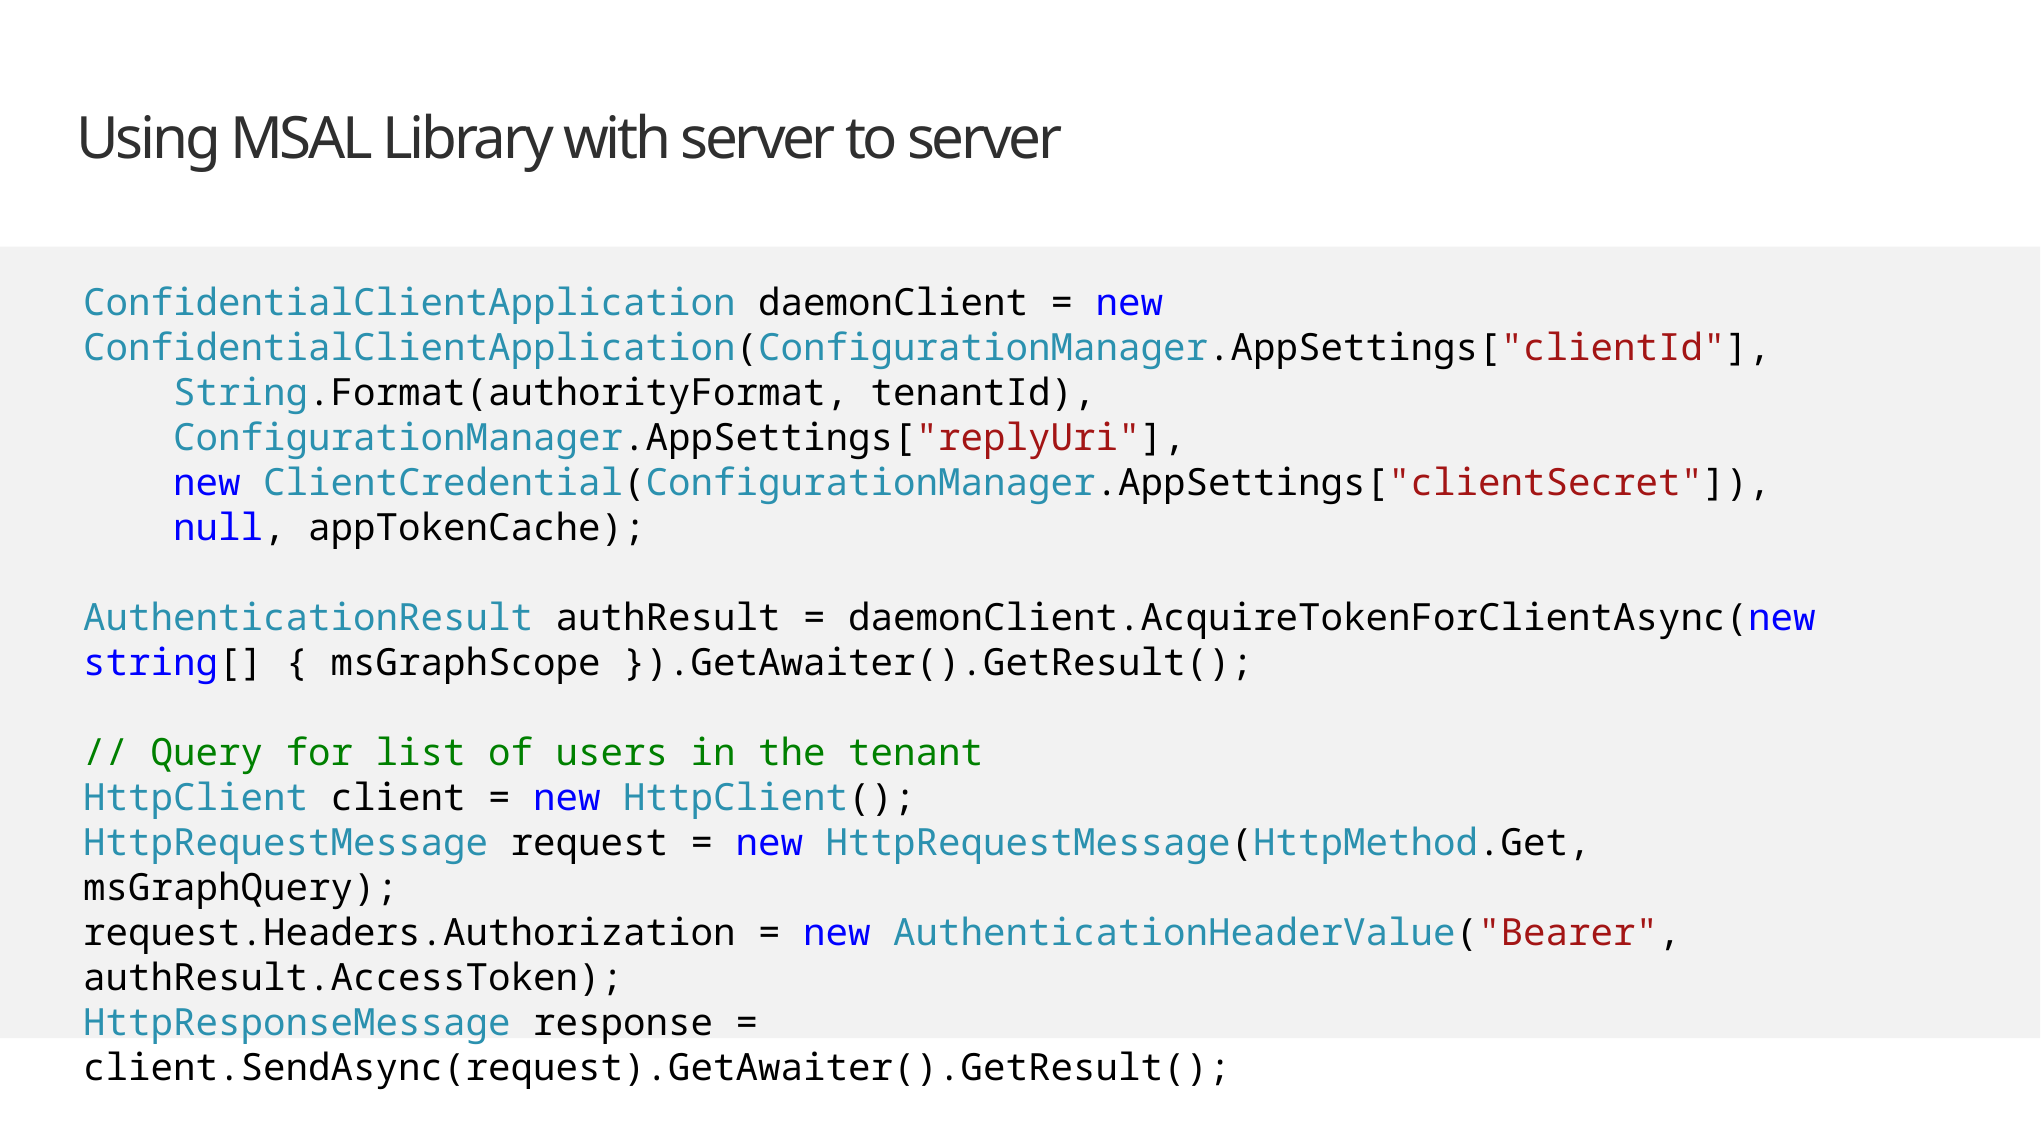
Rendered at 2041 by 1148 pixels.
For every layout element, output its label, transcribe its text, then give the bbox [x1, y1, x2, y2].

text_box [0, 246, 2041, 1039]
text_box ConfidentialClientApplication daemonClient = new ConfidentialClientApplication(ConfigurationManager.AppSettings["clientId"], String.Format(authorityFormat, tenantId), ConfigurationManager.AppSettings["replyUri"], new ClientCredential(ConfigurationManager.AppSettings["clientSecret"]), null, appTokenCache); AuthenticationResult authResult = daemonClient.AcquireTokenForClientAsync(new string[] { msGraphScope }).GetAwaiter().GetResult(); // Query for list of users in the tenant HttpClient client = new HttpClient(); HttpRequestMessage request = new HttpRequestMessage(HttpMethod.Get, msGraphQuery); request.Headers.Authorization = new AuthenticationHeaderValue("Bearer", authResult.AccessToken); HttpResponseMessage response = client.SendAsync(request).GetAwaiter().GetResult(); [68, 270, 1935, 1096]
title Using MSAL Library with server to server [76, 103, 1969, 172]
